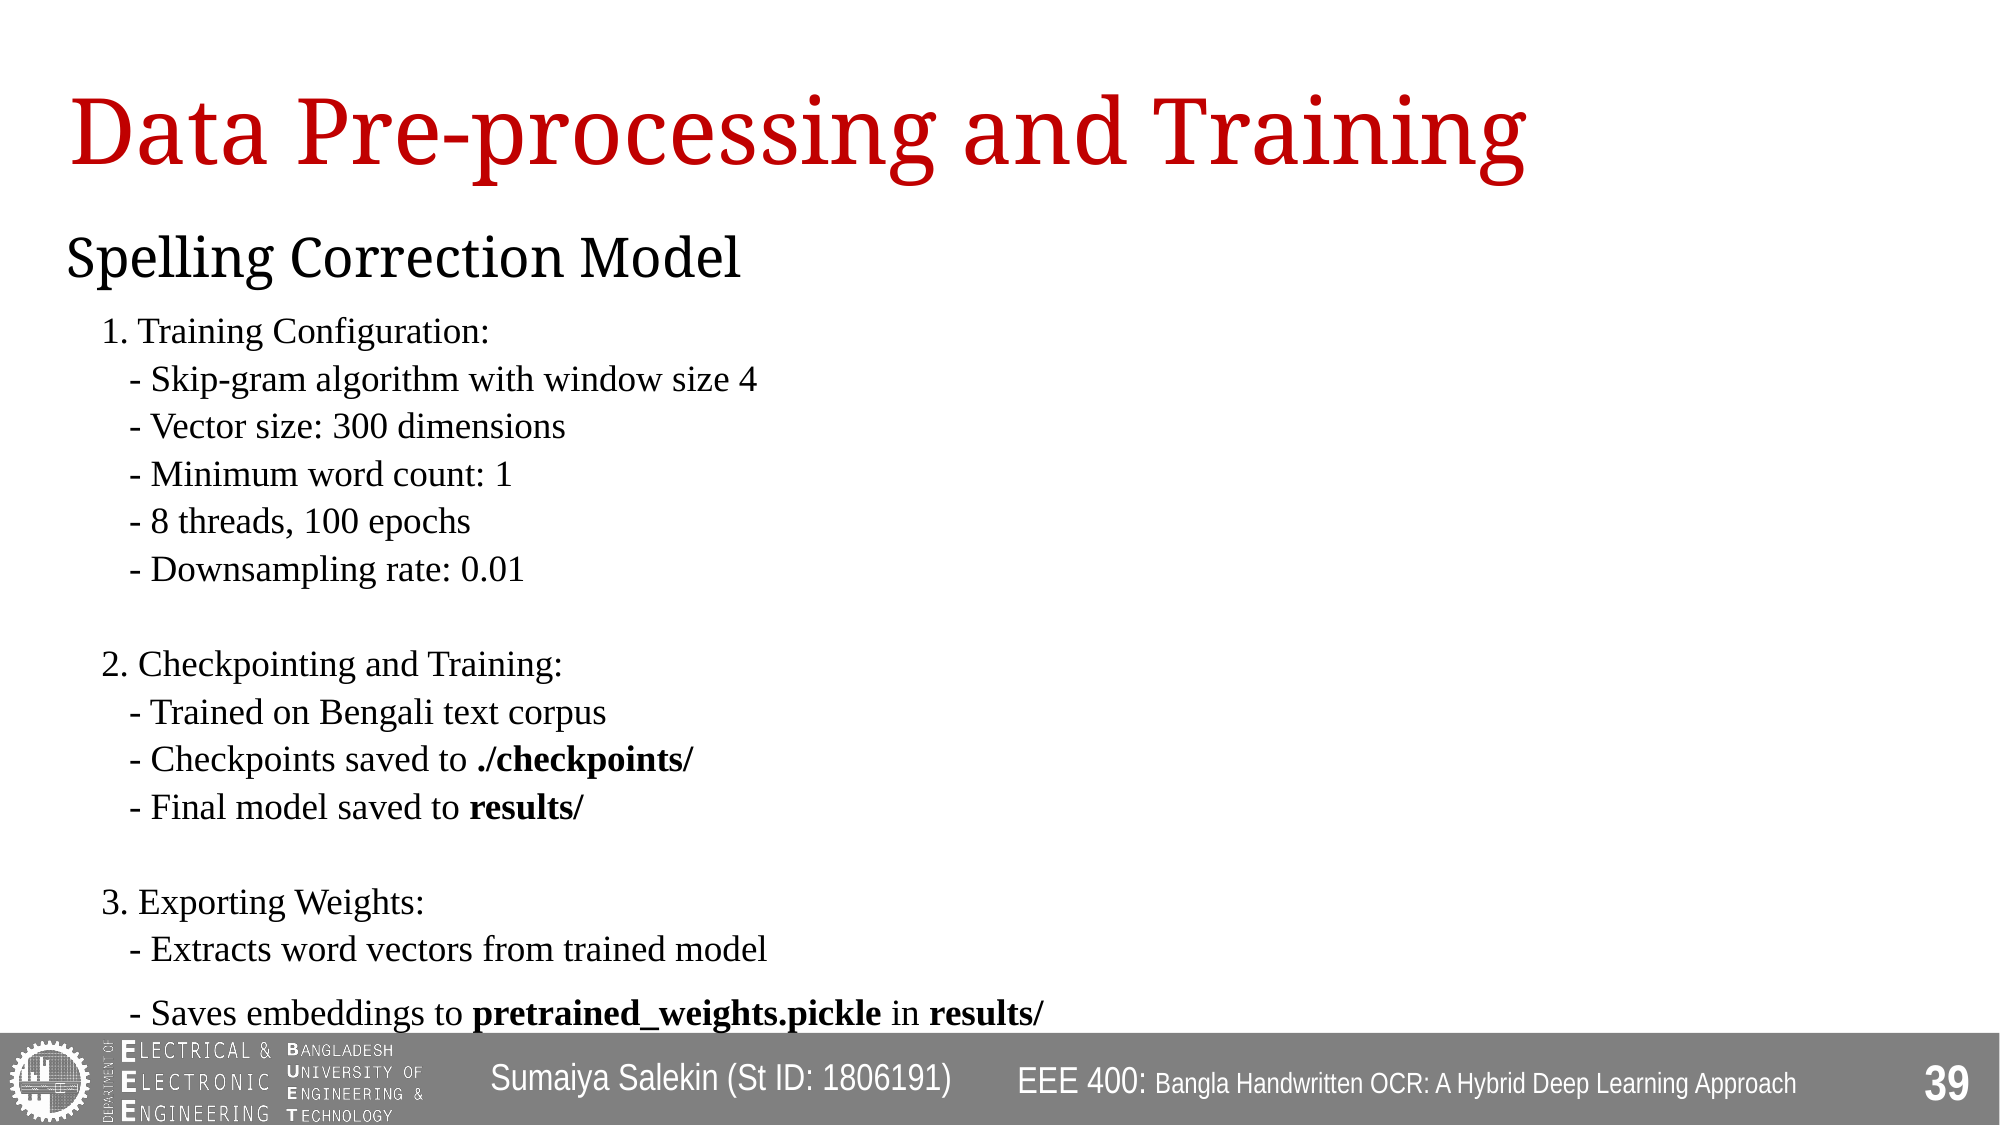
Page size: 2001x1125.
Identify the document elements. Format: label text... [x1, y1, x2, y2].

list 1. Training Configuration: - Skip-gram algorithm with window size 4 - Vector size: 300 dimensions - Minimum word count: 1 - 8 threads, 100 epochs - Downsampling rate: 0.01 2. Checkpointing and Training: - Trained on Bengali text corpus - Checkpoints saved to ./checkpoints/ - Final model saved to results/ 3. Exporting Weights: - Extracts word vectors from trained model - Saves embeddings to pretrained_weights.pickle in results/ [86, 296, 1981, 1046]
footer EEE 400: Bangla Handwritten OCR: A Hybrid Deep Learning Approach [981, 1048, 1833, 1119]
picture [8, 1039, 437, 1123]
slide_number Sumaiya Salekin (St ID: 1806191) [475, 1045, 1030, 1119]
text_box Spelling Correction Model [51, 215, 960, 297]
slide_number 39 [1874, 1049, 1985, 1119]
title Data Pre-processing and Training [54, 75, 1949, 195]
